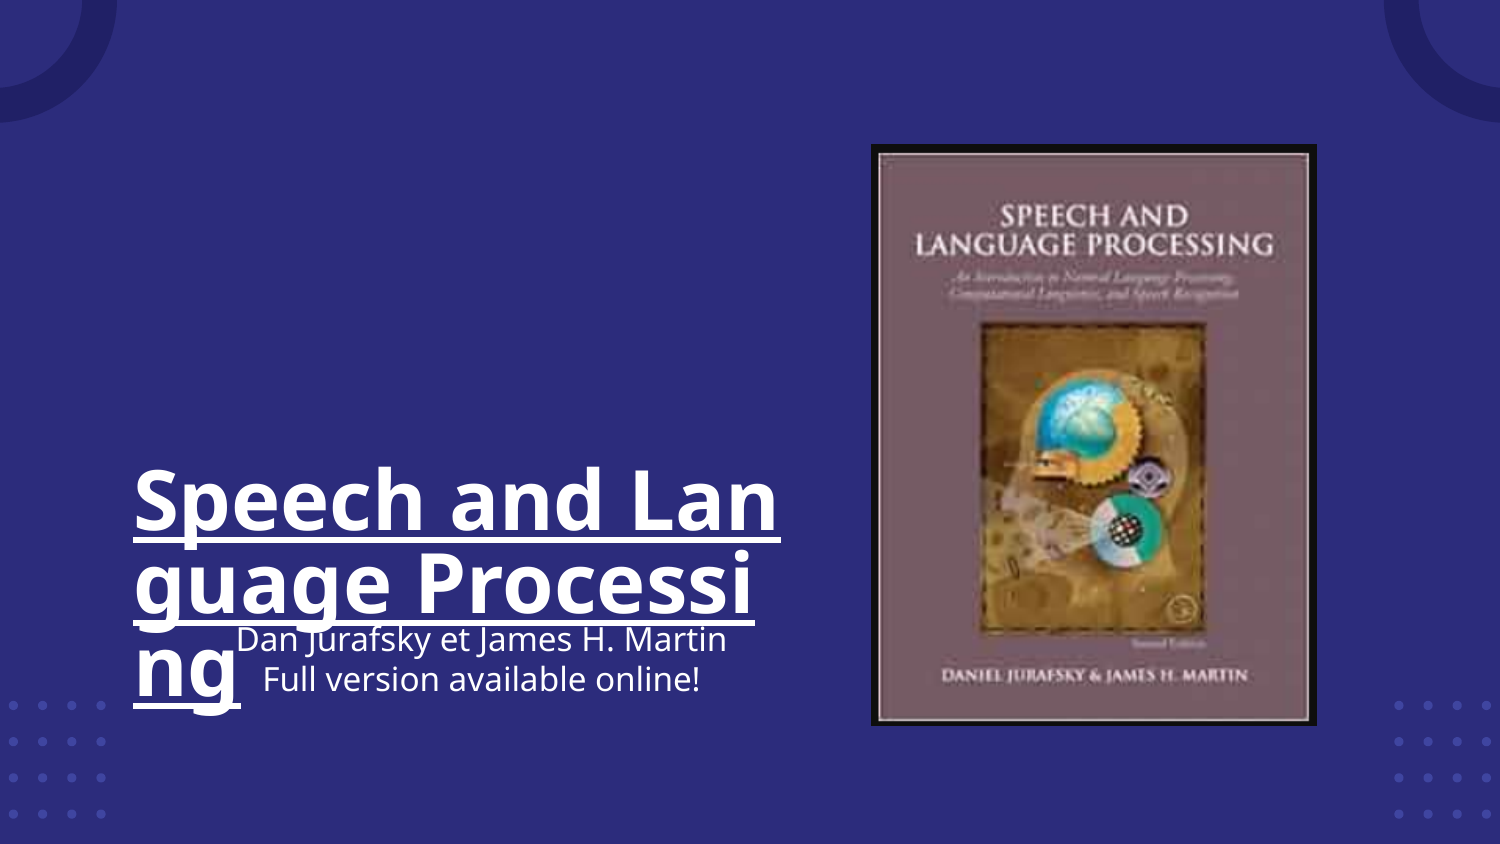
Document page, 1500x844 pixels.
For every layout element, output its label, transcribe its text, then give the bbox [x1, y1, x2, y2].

subtitle Dan Jurafsky et James H. Martin Full version available online! [118, 575, 823, 741]
title Speech and Language Processing [118, 231, 823, 575]
picture [871, 144, 1317, 726]
